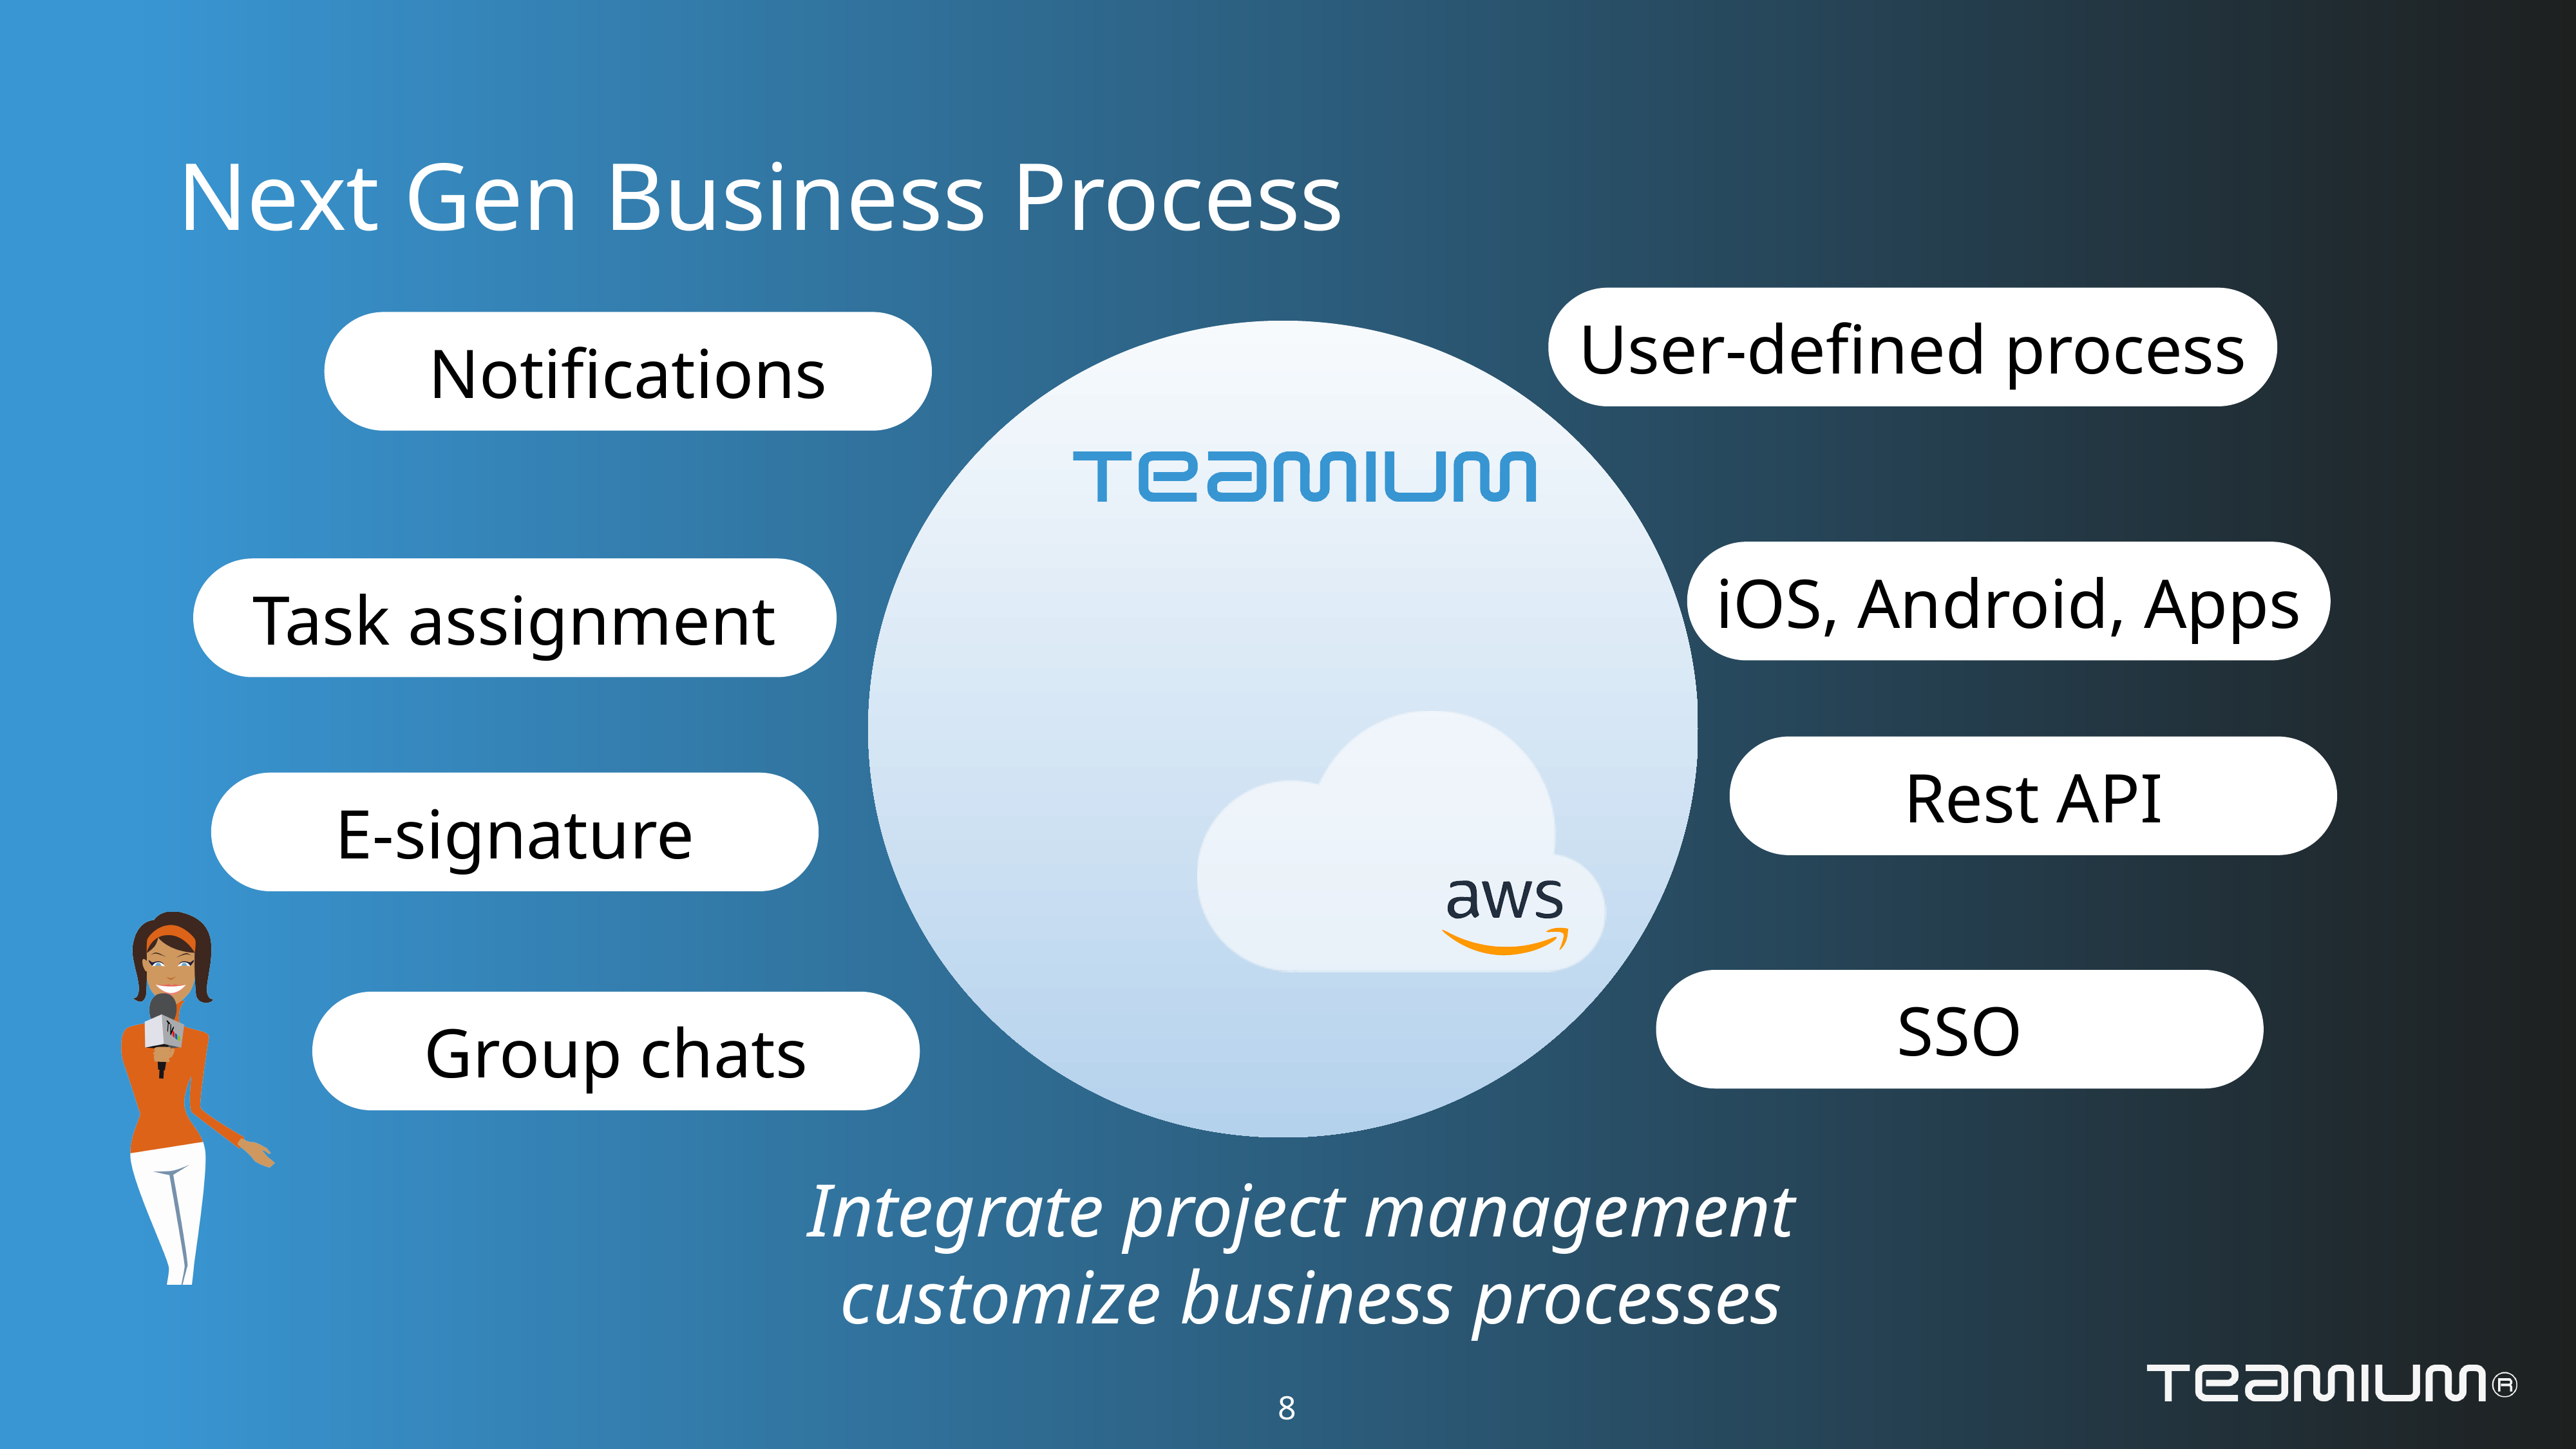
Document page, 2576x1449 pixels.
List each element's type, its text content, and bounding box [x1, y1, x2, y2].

title Next Gen Business Process [171, 88, 1882, 255]
text_box iOS, Android, Apps [1698, 542, 2331, 661]
picture [0, 0, 2576, 1449]
text_box SSO [1698, 970, 2264, 1089]
text_box User-defined process [1555, 287, 2278, 406]
text_box Rest API [1729, 736, 2338, 855]
text_box Integrate project management customize business processes [419, 1159, 2204, 1343]
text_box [52, 320, 1698, 1285]
slide_number 8 [1272, 1381, 1303, 1431]
text_box Notifications [354, 312, 903, 320]
